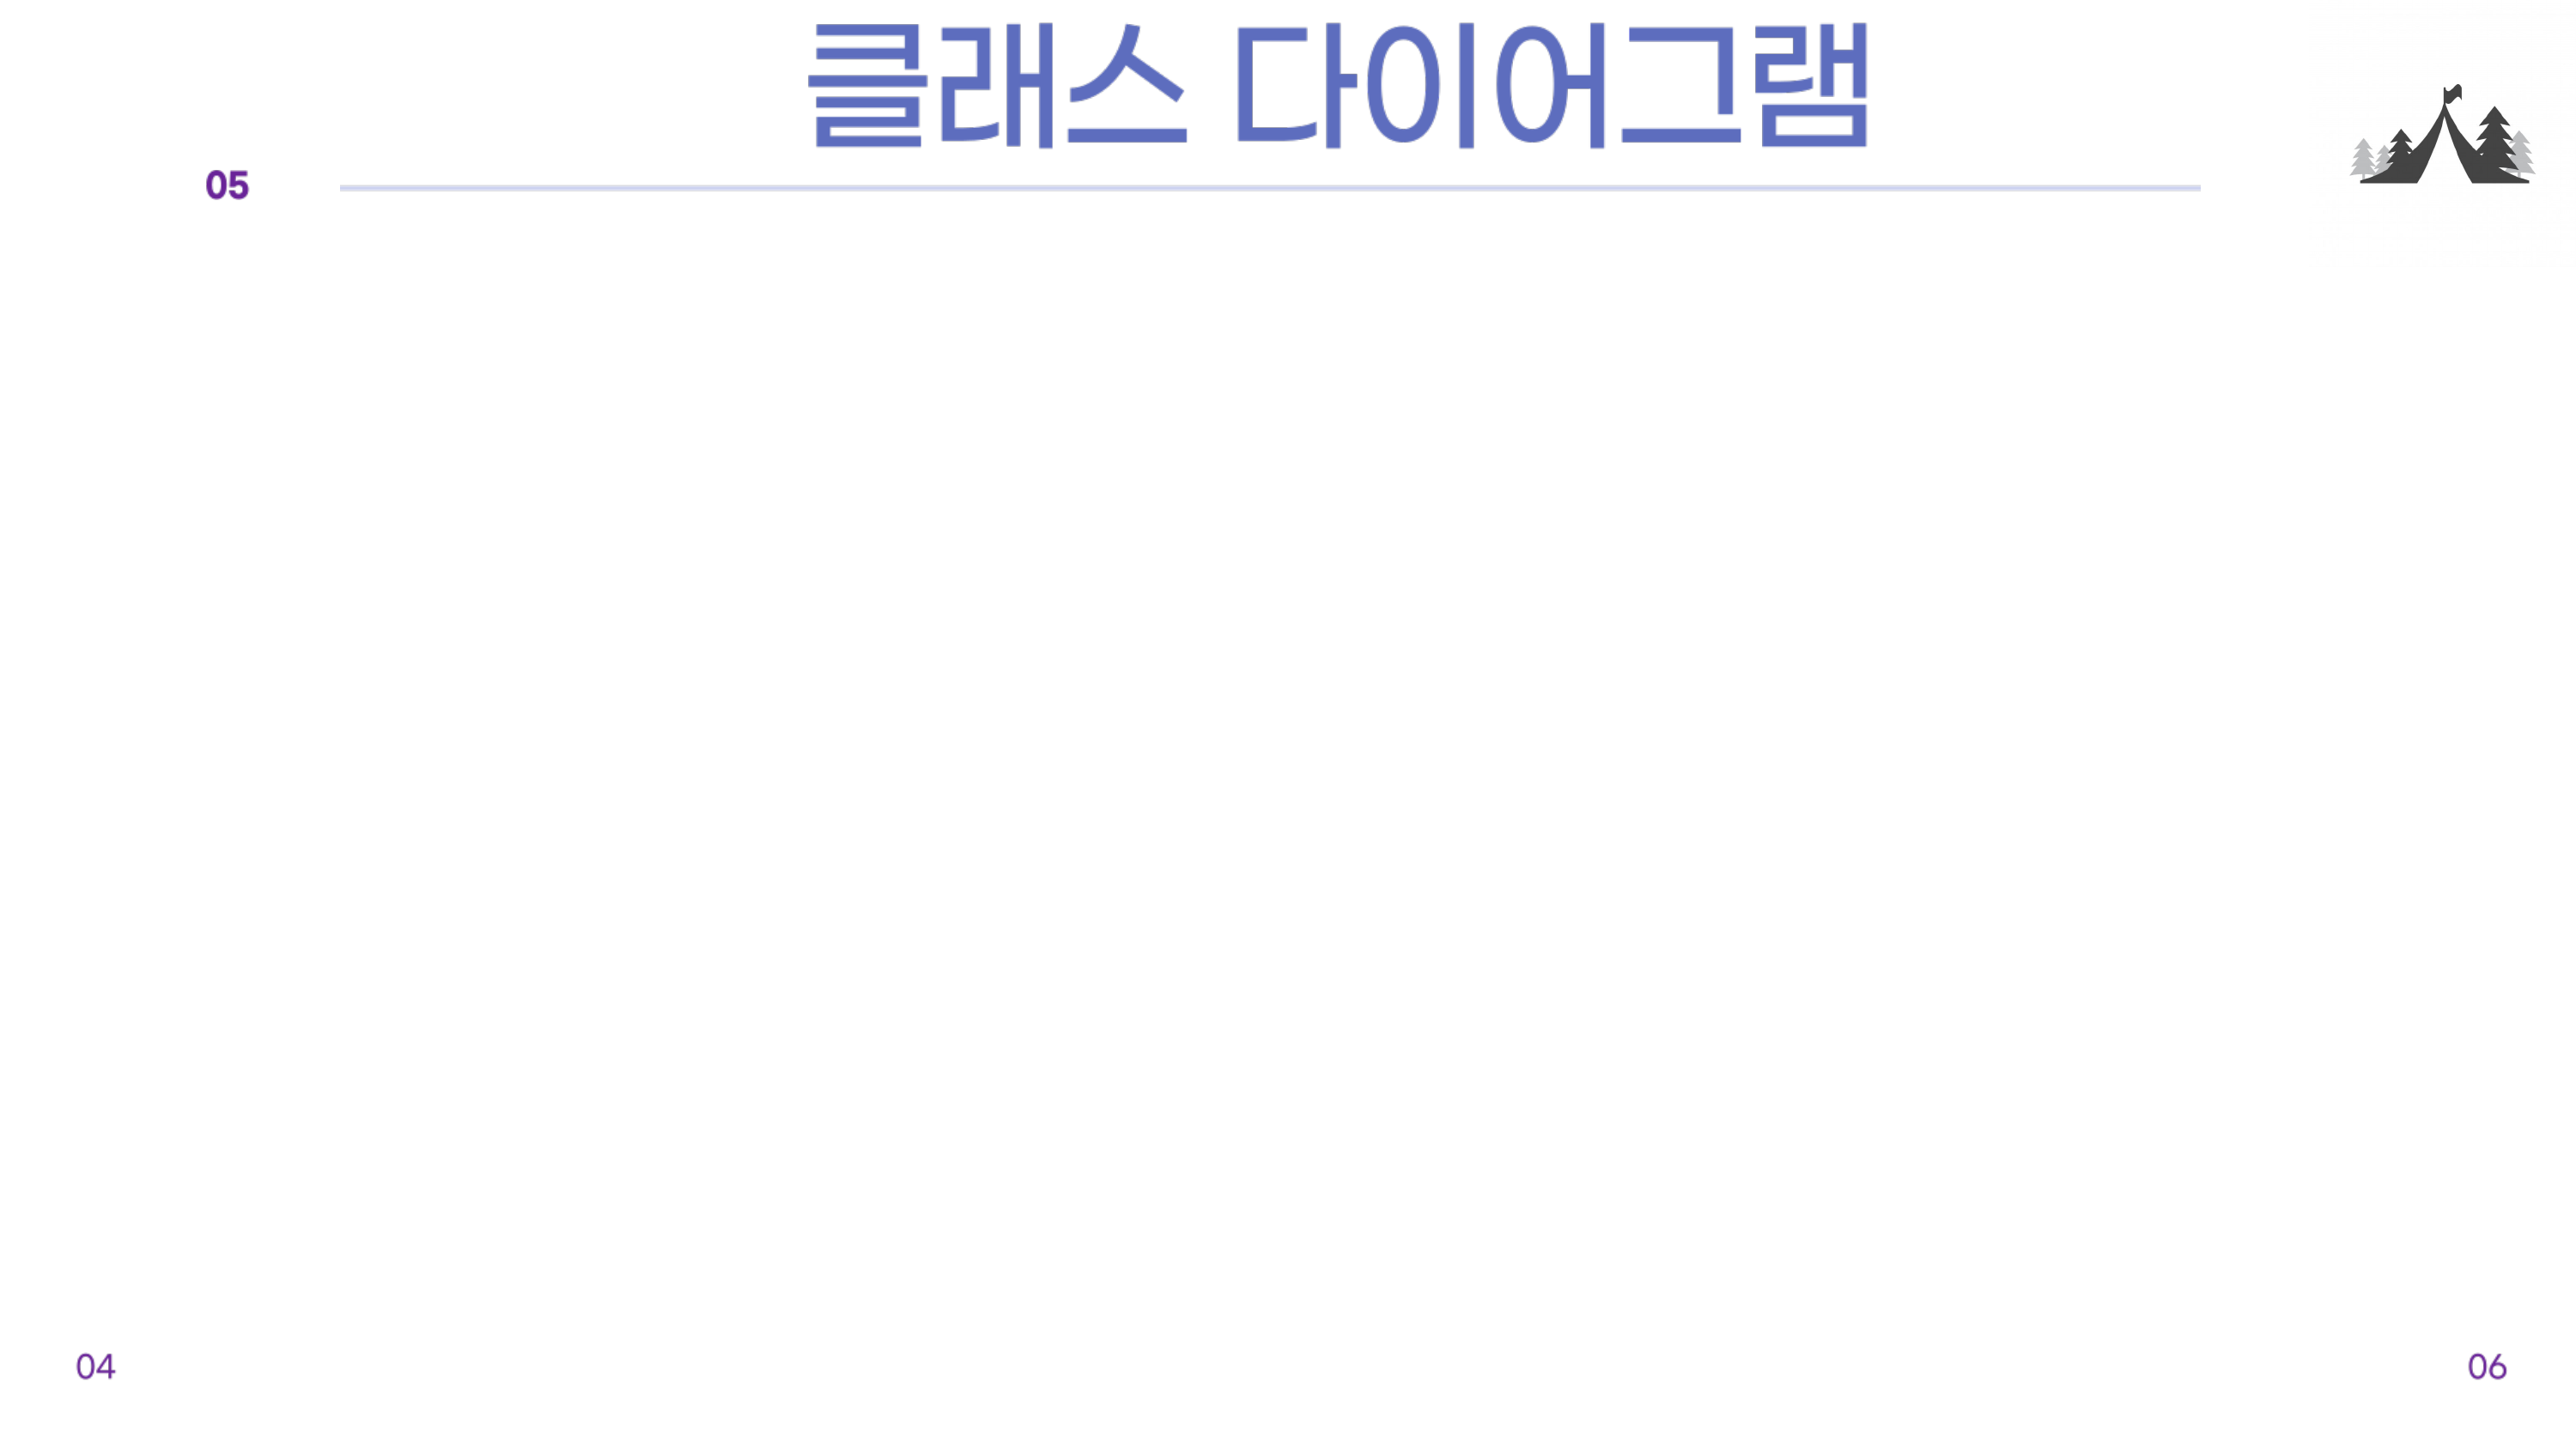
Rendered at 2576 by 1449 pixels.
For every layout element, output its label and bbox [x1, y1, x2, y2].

picture [2309, 0, 2576, 267]
text_box [340, 180, 756, 197]
picture [761, 0, 1933, 216]
text_box [1936, 180, 2202, 197]
picture [199, 160, 265, 228]
picture [2464, 1346, 2523, 1403]
picture [71, 1346, 131, 1403]
